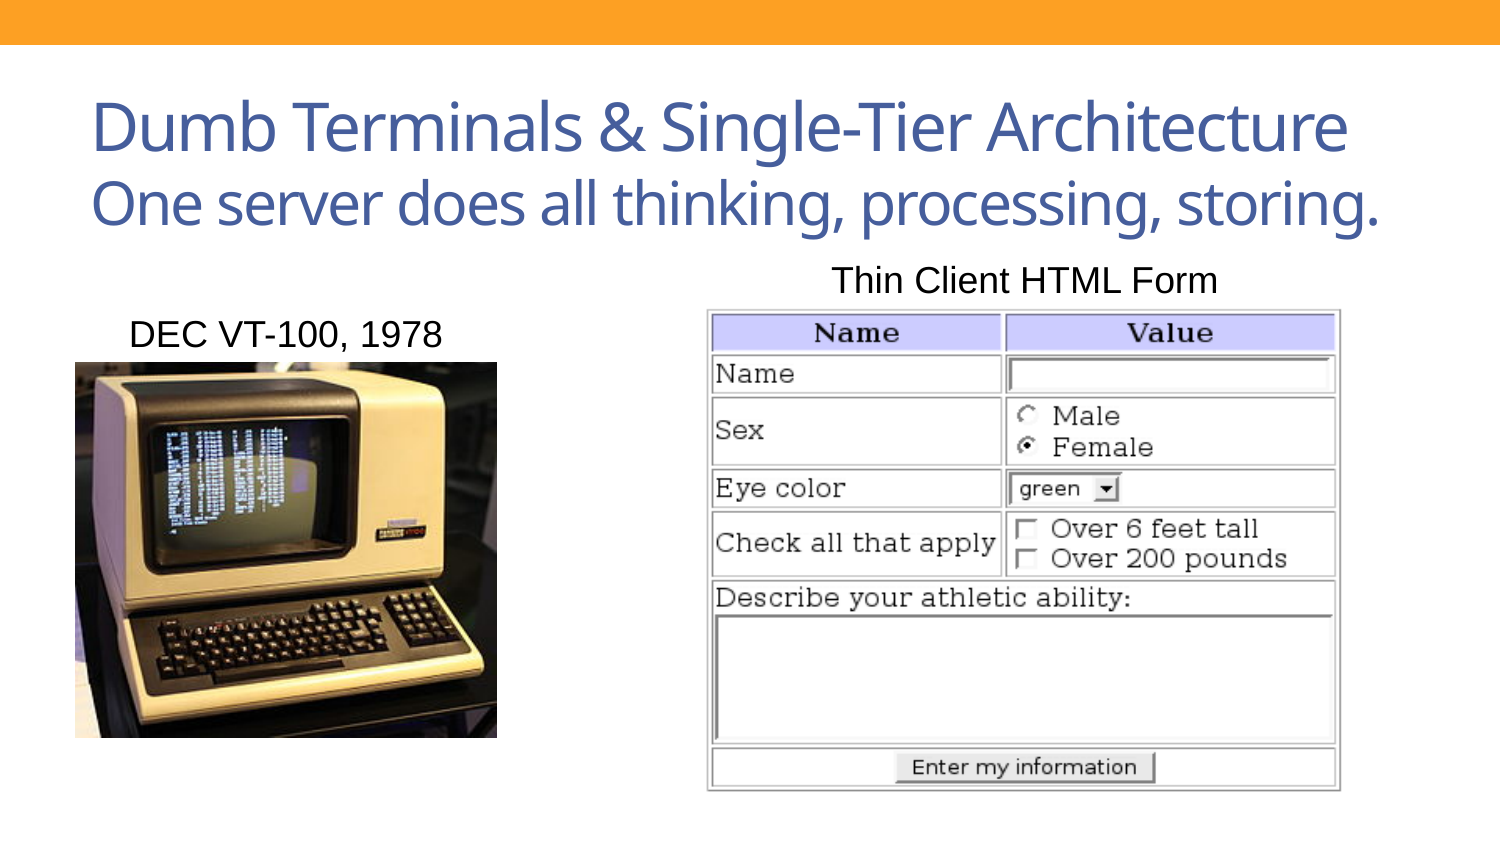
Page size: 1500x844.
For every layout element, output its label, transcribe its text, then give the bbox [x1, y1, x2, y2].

text_box DEC VT-100, 1978 [96, 302, 475, 359]
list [74, 362, 498, 738]
title Dumb Terminals & Single-Tier Architecture One server does all thinking, processing, storing. [75, 65, 1425, 257]
text_box Thin Client HTML Form [782, 249, 1268, 297]
picture [697, 300, 1353, 801]
